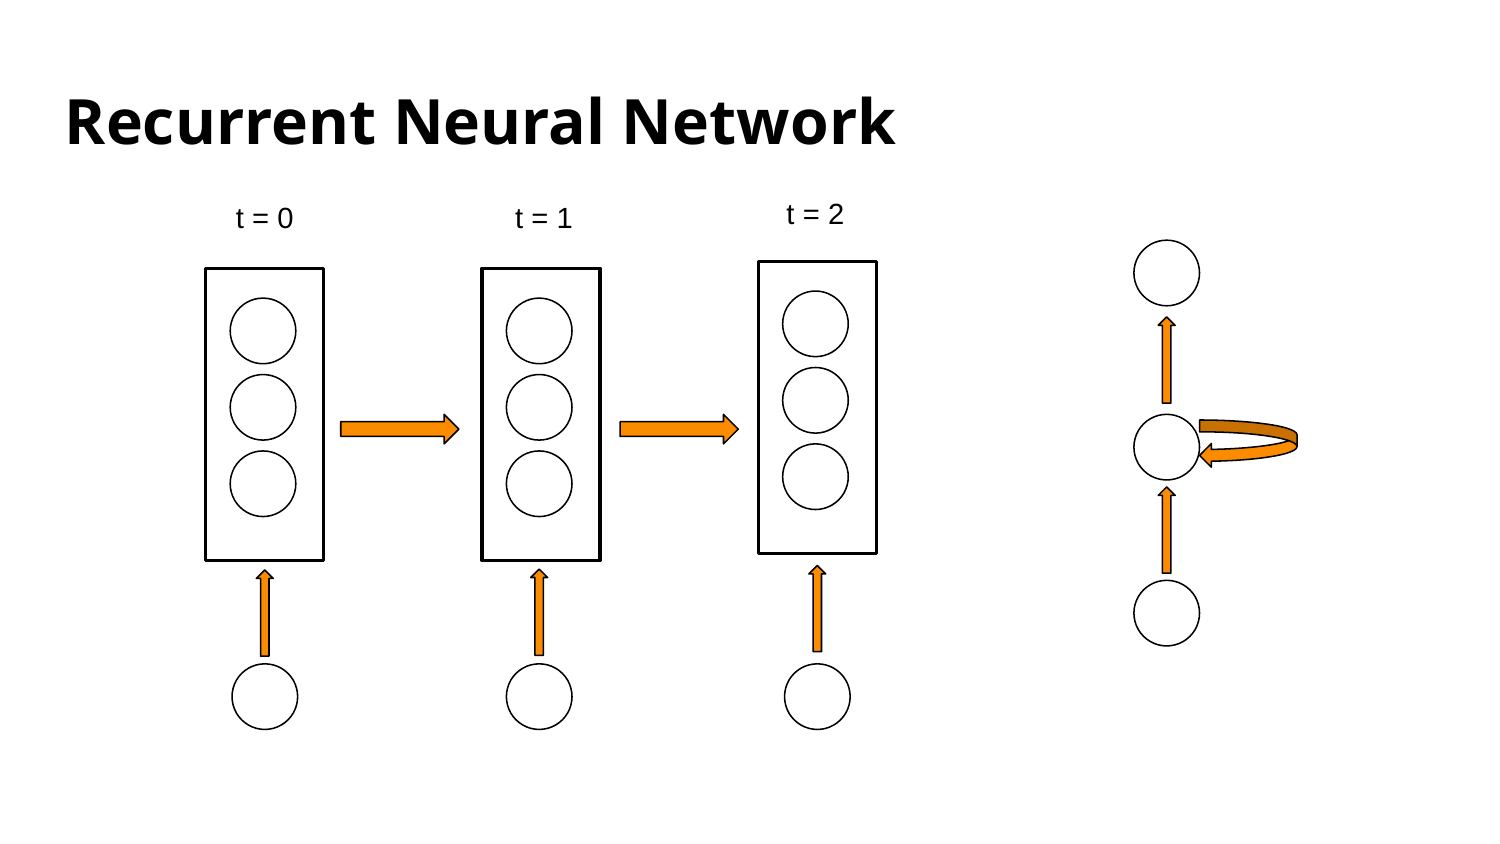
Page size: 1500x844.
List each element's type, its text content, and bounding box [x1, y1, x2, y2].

text_box t = 0 [202, 192, 327, 241]
text_box [530, 569, 548, 656]
text_box [232, 663, 298, 730]
text_box [482, 268, 601, 561]
text_box t = 1 [482, 192, 606, 241]
text_box [1158, 316, 1176, 404]
text_box [784, 663, 851, 730]
text_box [340, 414, 459, 444]
text_box [205, 268, 324, 561]
text_box [620, 414, 739, 444]
text_box [1199, 420, 1298, 468]
text_box [256, 570, 274, 657]
text_box [1133, 414, 1200, 480]
text_box [1133, 580, 1200, 646]
text_box [758, 261, 877, 554]
text_box [1133, 240, 1200, 306]
text_box t = 2 [753, 189, 878, 237]
text_box [1158, 486, 1176, 574]
title Recurrent Neural Network [49, 67, 1448, 173]
text_box [808, 565, 826, 652]
text_box [506, 663, 573, 730]
